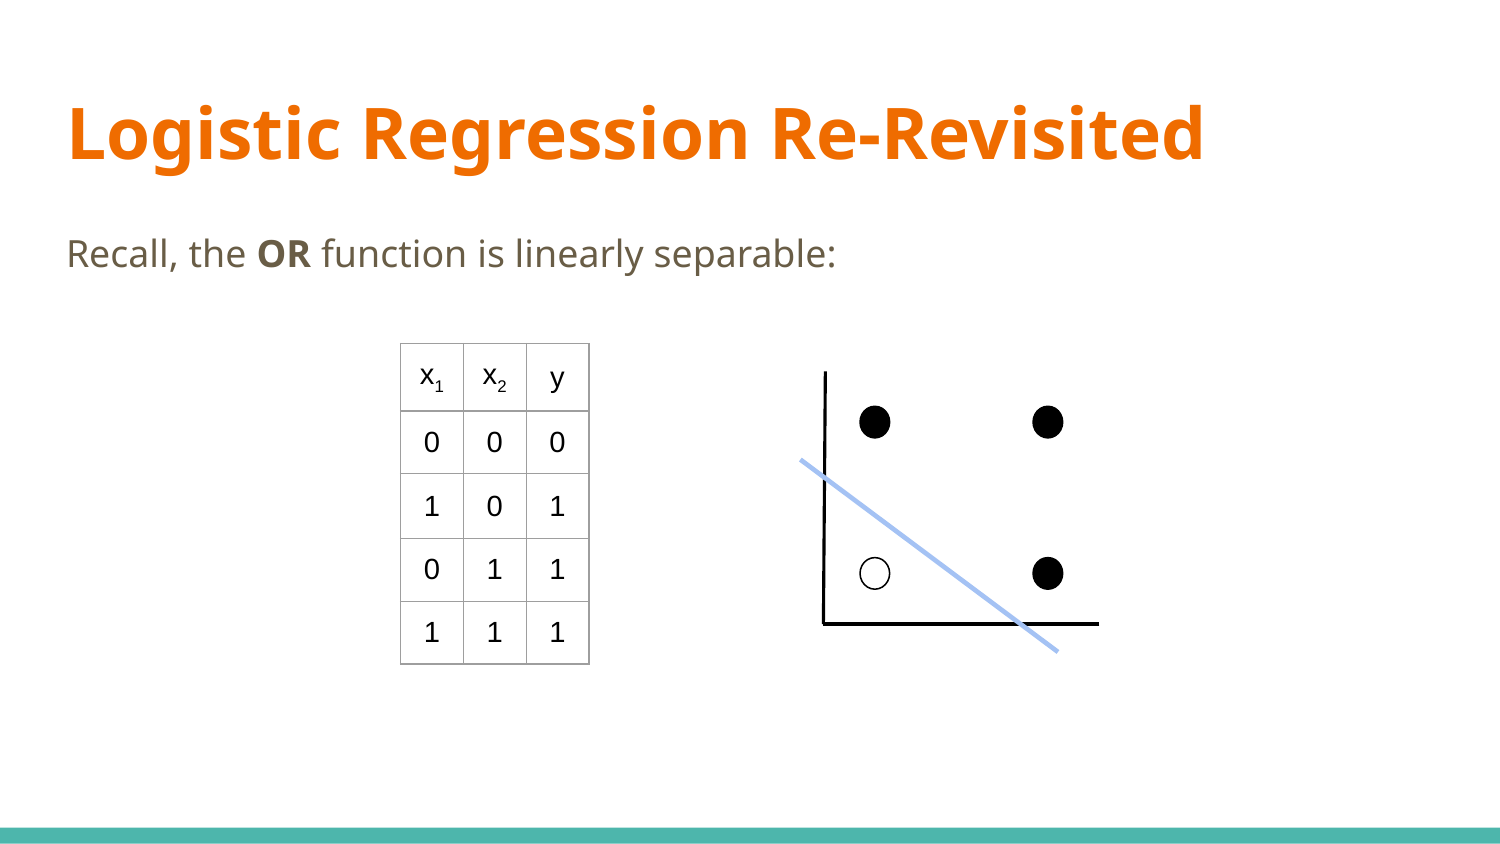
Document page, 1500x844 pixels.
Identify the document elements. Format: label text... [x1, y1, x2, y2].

table_cell 1 [527, 474, 588, 538]
table_cell 0 [401, 539, 463, 601]
table_cell 1 [401, 602, 463, 663]
table_header x1 [401, 344, 463, 410]
list Recall, the OR function is linearly separable: [51, 207, 1449, 310]
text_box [800, 459, 1059, 653]
table_cell 1 [401, 474, 463, 538]
table_cell 1 [464, 539, 526, 601]
table_cell 1 [527, 602, 588, 663]
table_header y [527, 344, 588, 410]
title Logistic Regression Re-Revisited [51, 72, 1449, 189]
table_header x2 [464, 344, 526, 410]
table_cell 0 [401, 412, 463, 473]
table_cell 1 [527, 539, 588, 601]
table_cell 0 [464, 474, 526, 538]
table_cell 0 [464, 412, 526, 473]
table_cell 1 [464, 602, 526, 663]
text_box [860, 406, 890, 438]
table_cell 0 [527, 412, 588, 473]
text_box [1033, 406, 1063, 438]
